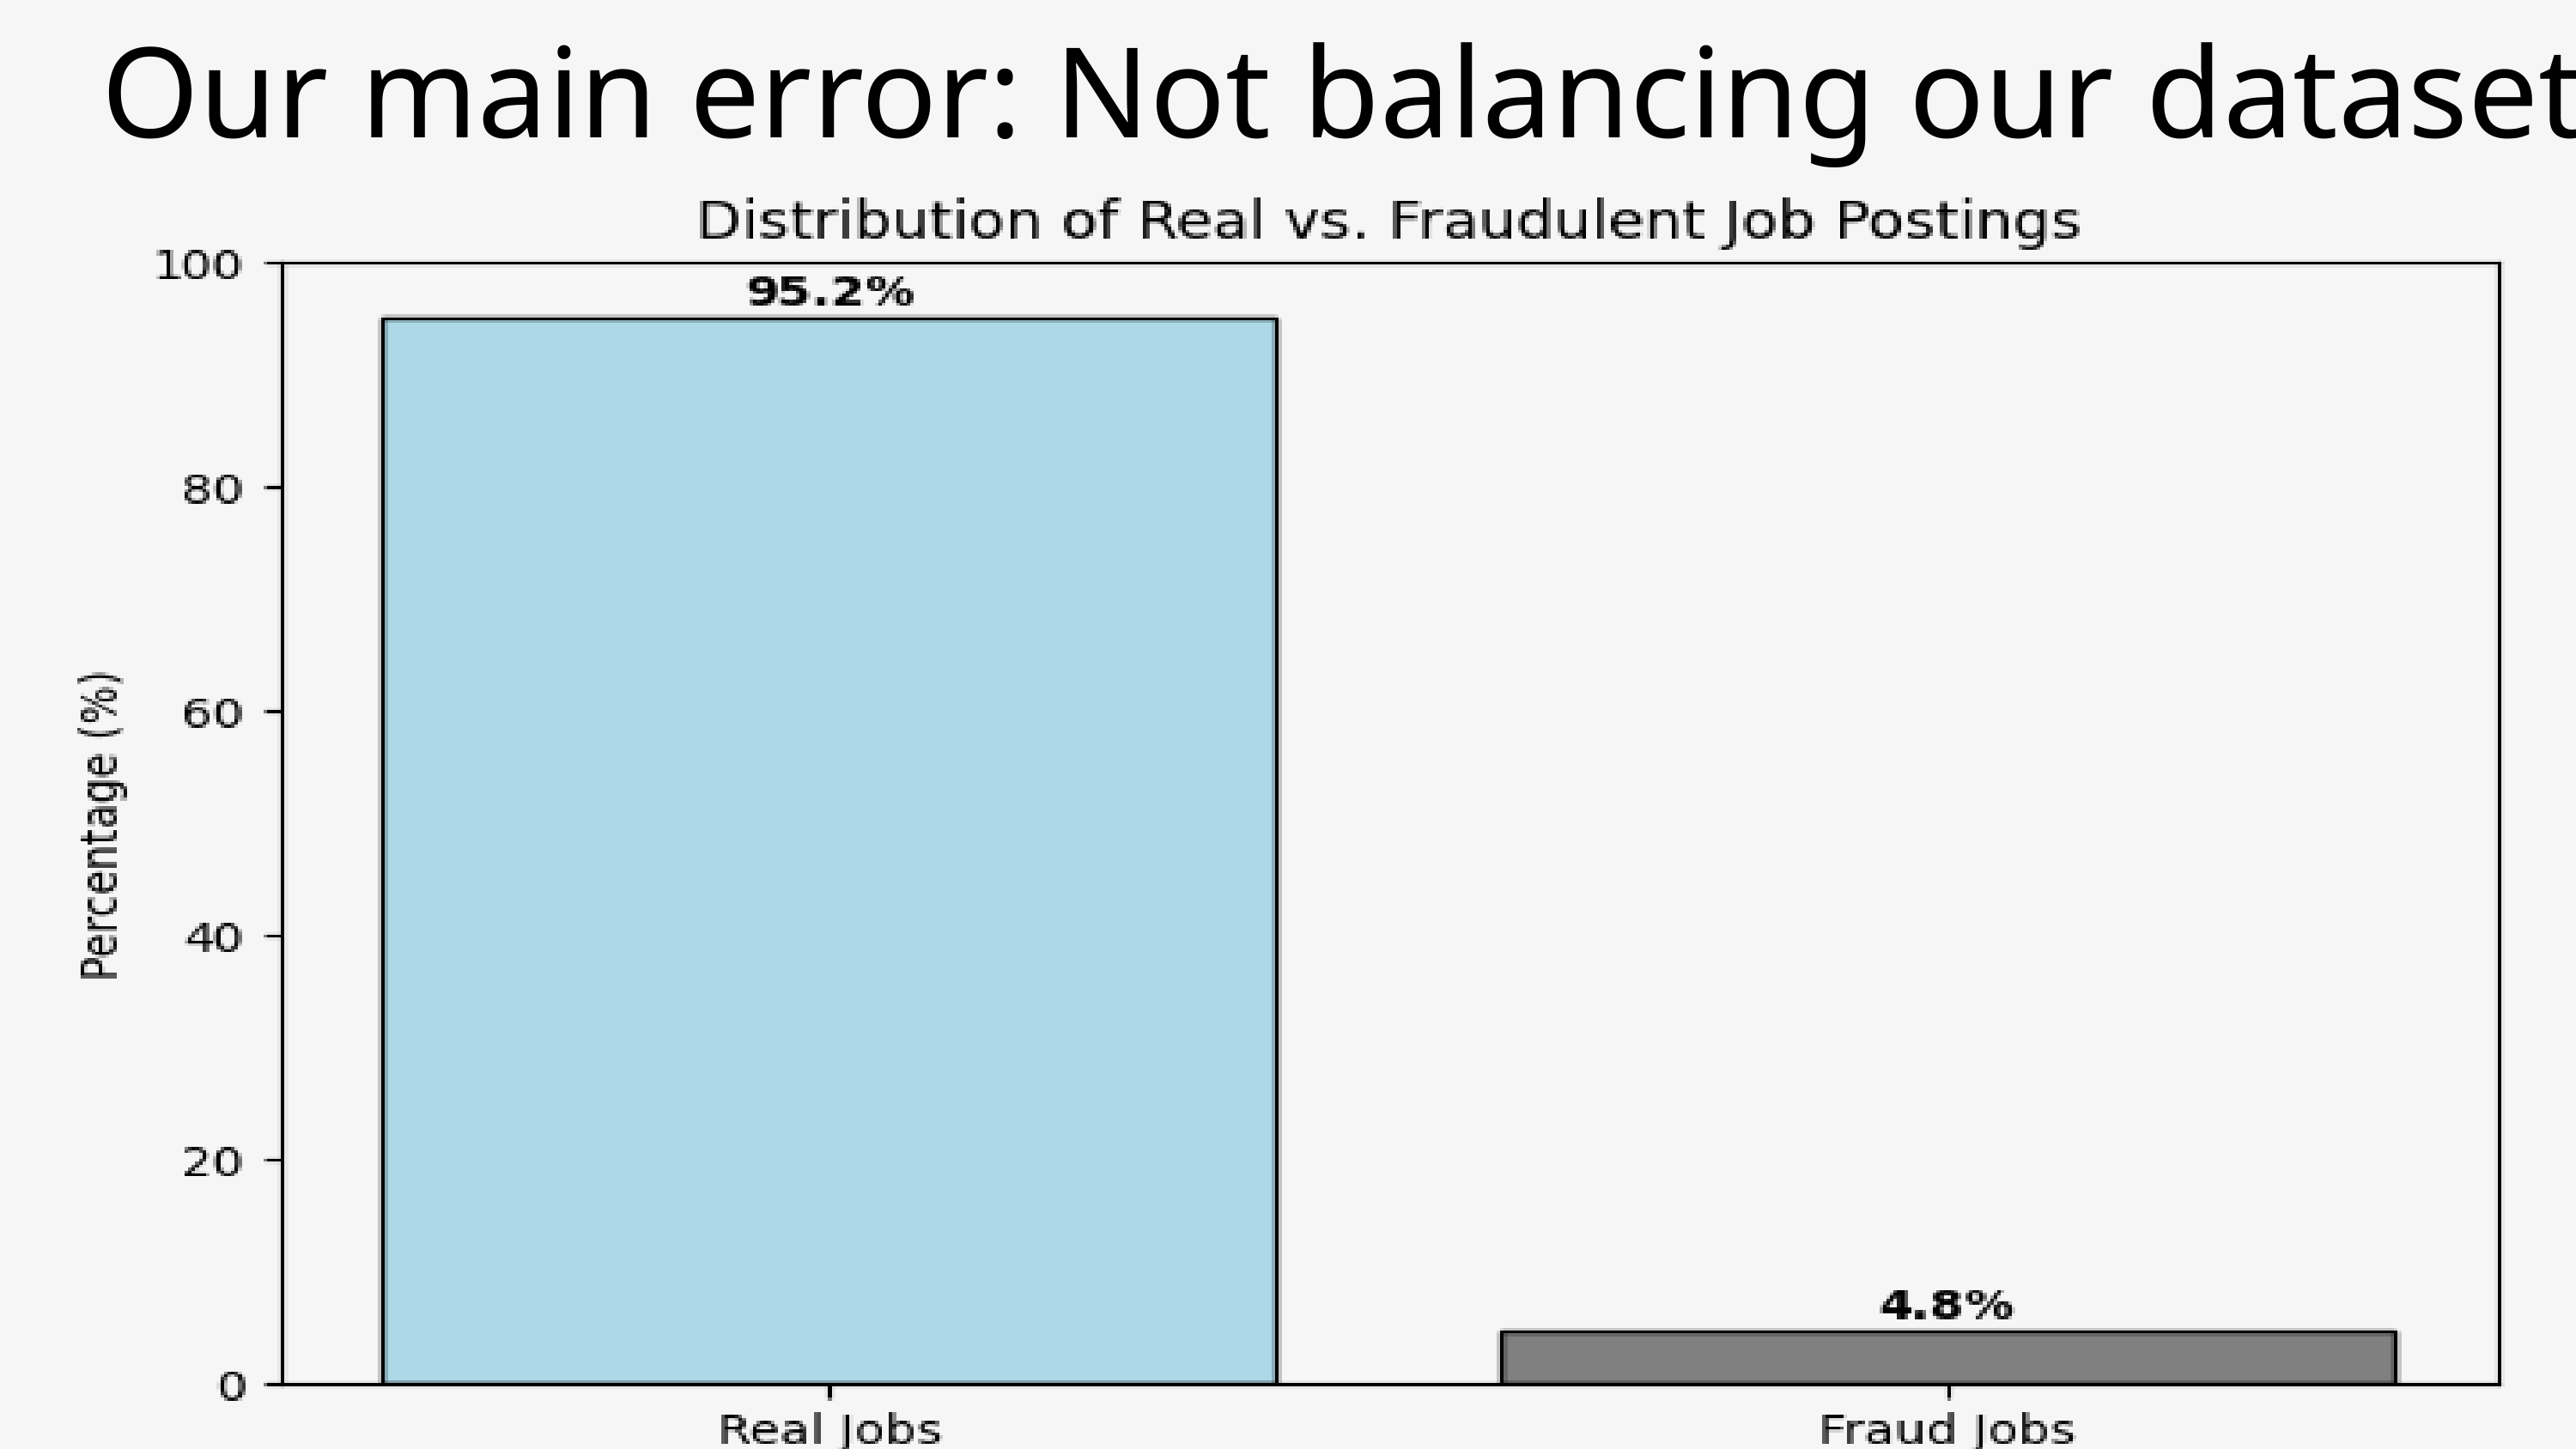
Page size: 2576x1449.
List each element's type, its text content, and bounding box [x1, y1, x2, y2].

text_box Our main error: Not balancing our dataset! [88, 0, 2576, 170]
picture [46, 169, 2530, 1449]
